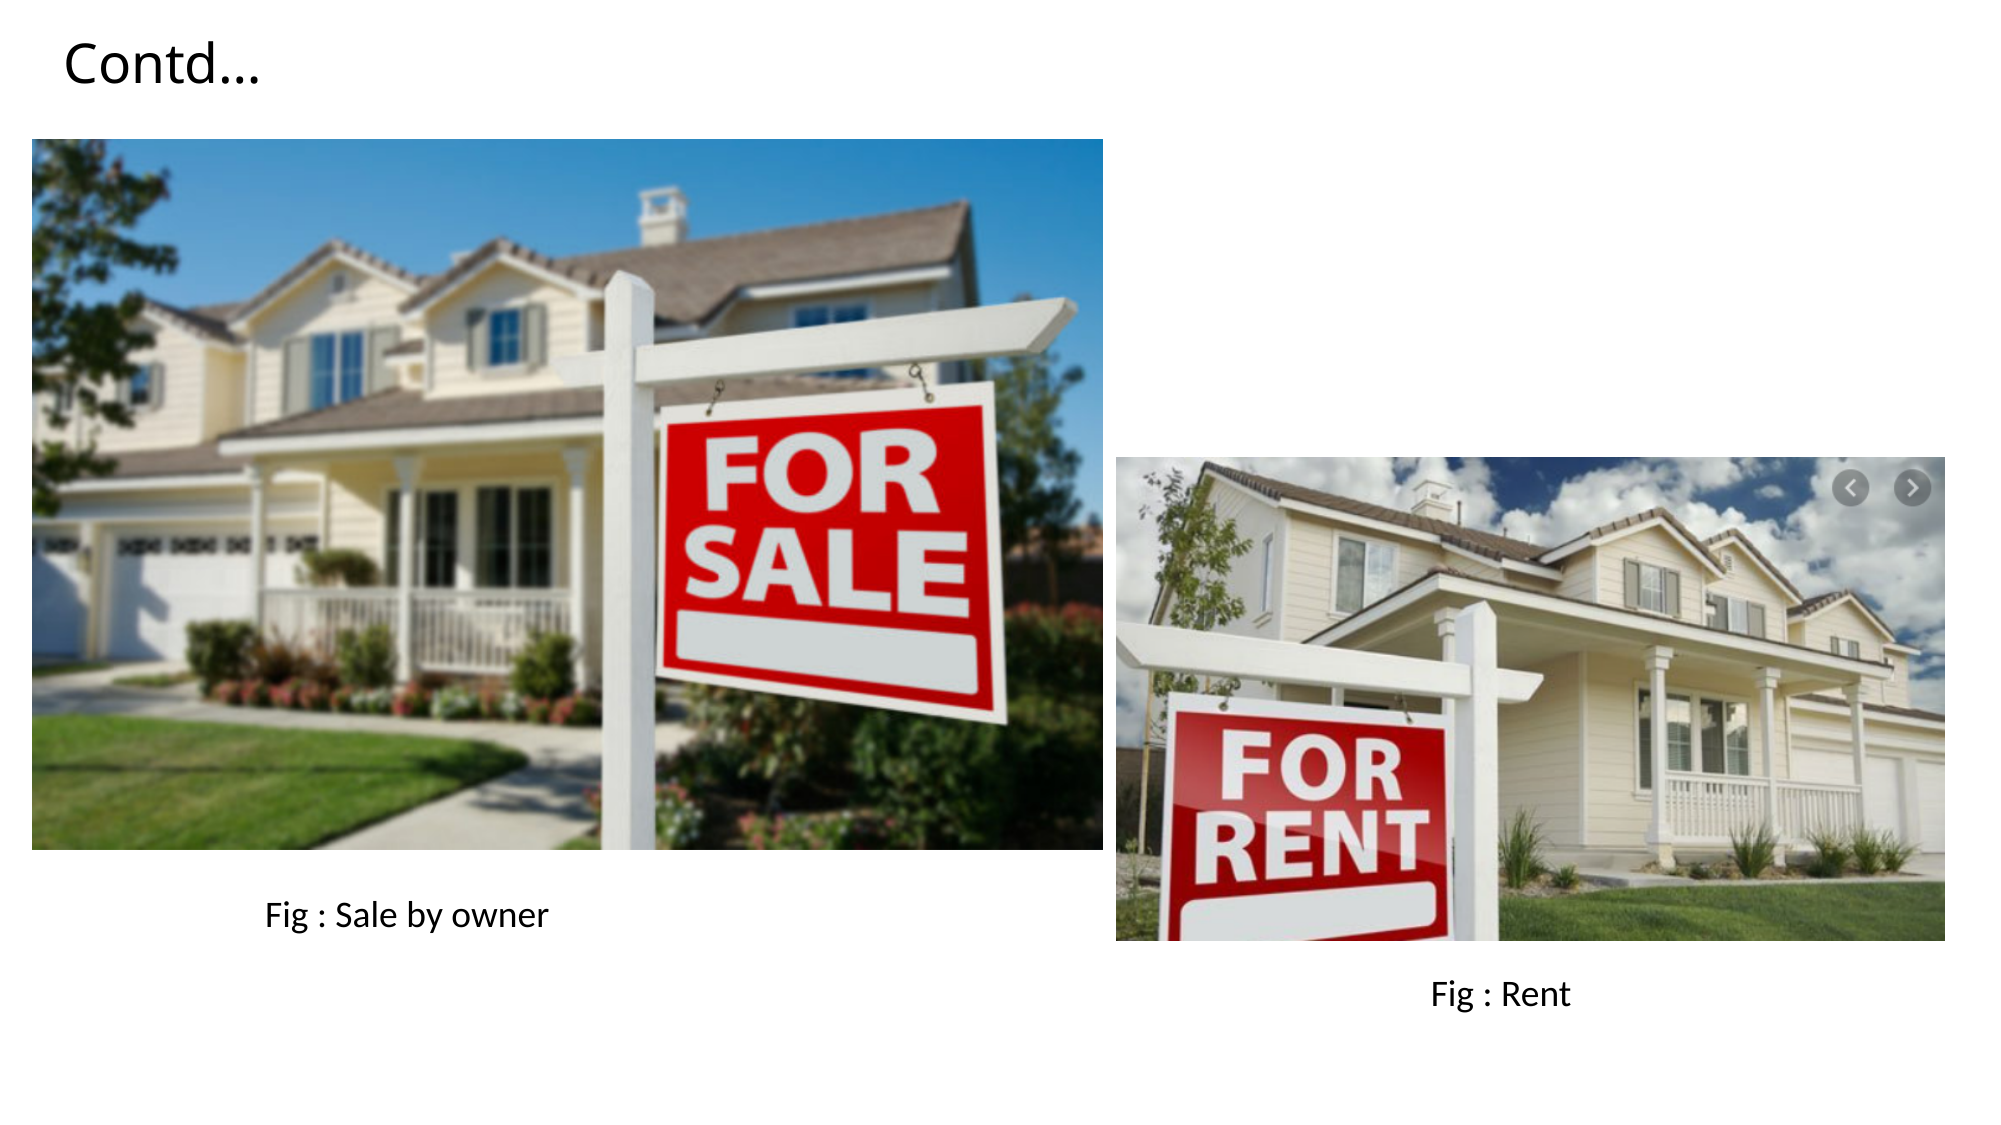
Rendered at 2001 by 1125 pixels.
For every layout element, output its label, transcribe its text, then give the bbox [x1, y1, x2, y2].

title Contd… [48, 28, 1774, 104]
text_box Fig : Sale by owner [250, 882, 571, 943]
picture [32, 139, 1103, 852]
text_box Fig : Rent [1416, 961, 1588, 1022]
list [1116, 457, 1945, 941]
